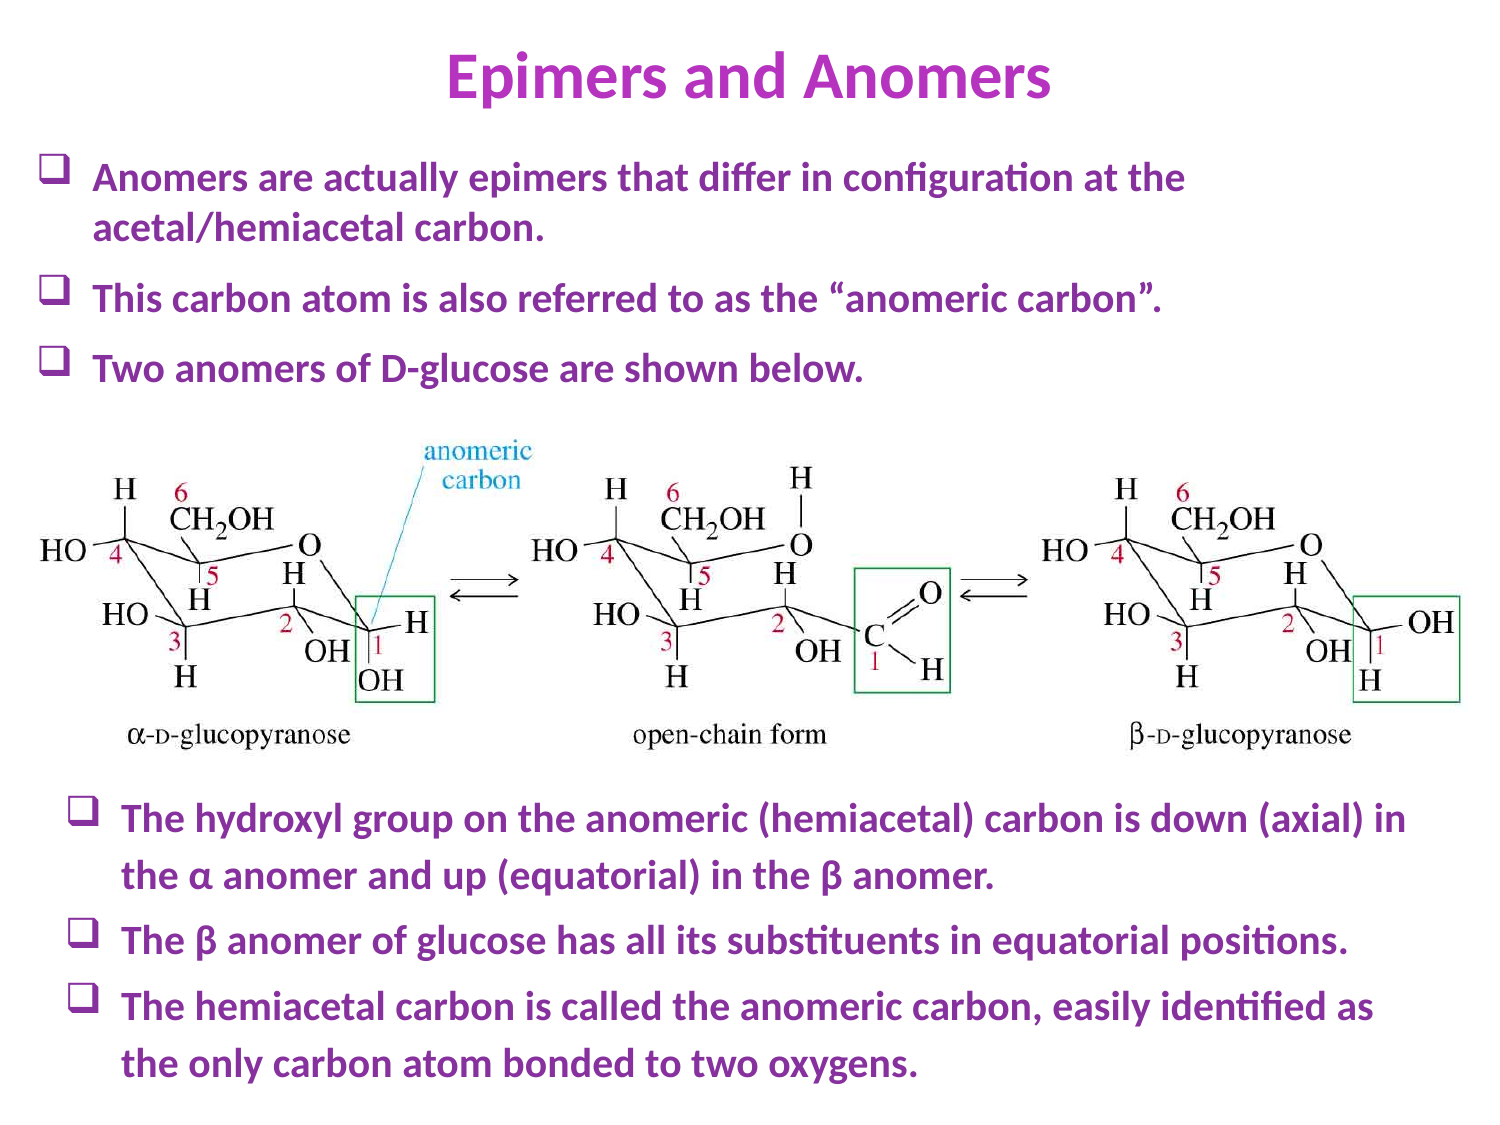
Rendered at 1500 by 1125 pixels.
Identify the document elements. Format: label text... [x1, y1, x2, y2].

text_box The hydroxyl group on the anomeric (hemiacetal) carbon is down (axial) in the α anomer and up (equatorial) in the β anomer. The β anomer of glucose has all its substituents in equatorial positions. The hemiacetal carbon is called the anomeric carbon, easily identified as the only carbon atom bonded to two oxygens. [49, 776, 1447, 1100]
text_box Epimers and Anomers [21, 24, 1479, 120]
picture [30, 424, 1469, 763]
text_box Anomers are actually epimers that differ in configuration at the acetal/hemiacetal carbon. This carbon atom is also referred to as the “anomeric carbon”. Two anomers of D-glucose are shown below. [21, 142, 1459, 413]
